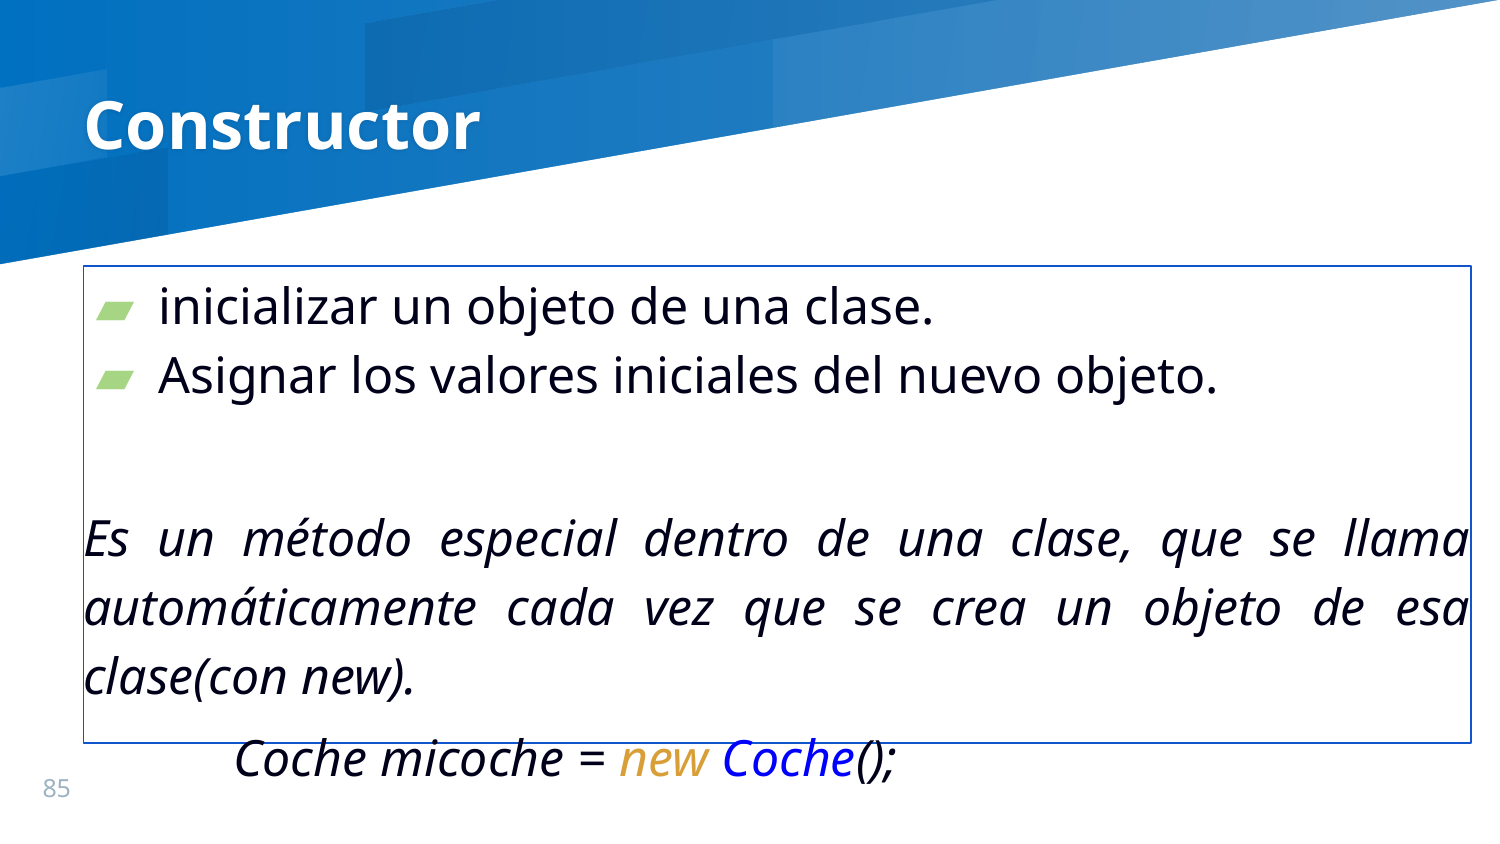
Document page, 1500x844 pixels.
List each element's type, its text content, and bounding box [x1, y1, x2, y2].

list inicializar un objeto de una clase. Asignar los valores iniciales del nuevo objeto. Es un método especial dentro de una clase, que se llama automáticamente cada vez que se crea un objeto de esa clase(con new). Coche micoche = new Coche(); [83, 265, 1472, 744]
title Constructor [83, 41, 1141, 205]
slide_number 85 [42, 766, 122, 807]
